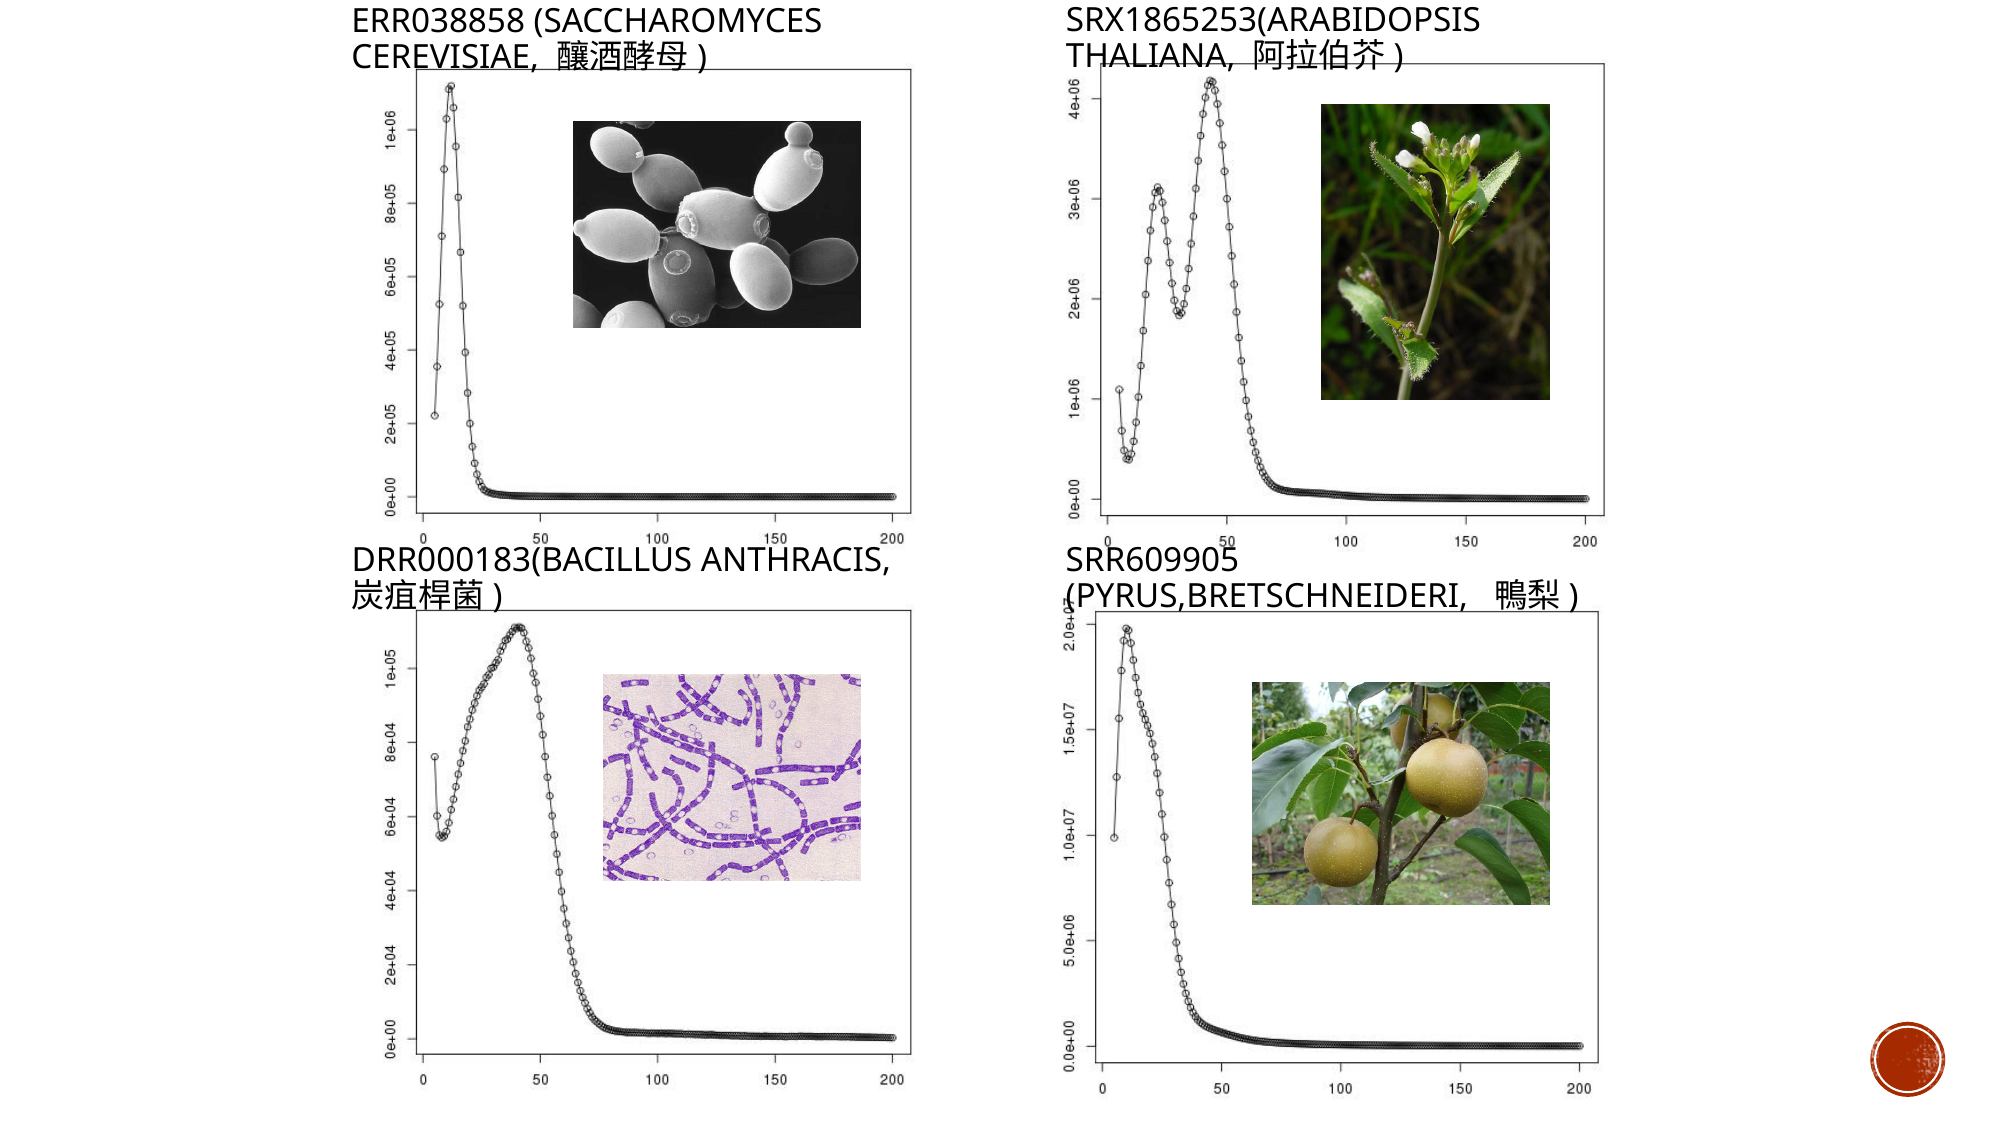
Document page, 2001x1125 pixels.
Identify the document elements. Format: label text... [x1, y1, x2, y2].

picture [1054, 59, 1641, 560]
picture [373, 604, 947, 1100]
title SRX1865253(Arabidopsis thaliana, 阿拉伯芥) [1050, 16, 1635, 62]
picture [1054, 593, 1635, 1108]
picture [373, 61, 947, 560]
text_box DRR000183(Bacillus anthracis, 炭疽桿菌) [336, 526, 921, 631]
text_box ERR038858 (Saccharomyces cerevisiae, 釀酒酵母) [336, 0, 986, 97]
text_box SRR609905 (Pyrus,bretschneideri, 鴨梨) [1050, 526, 1635, 631]
